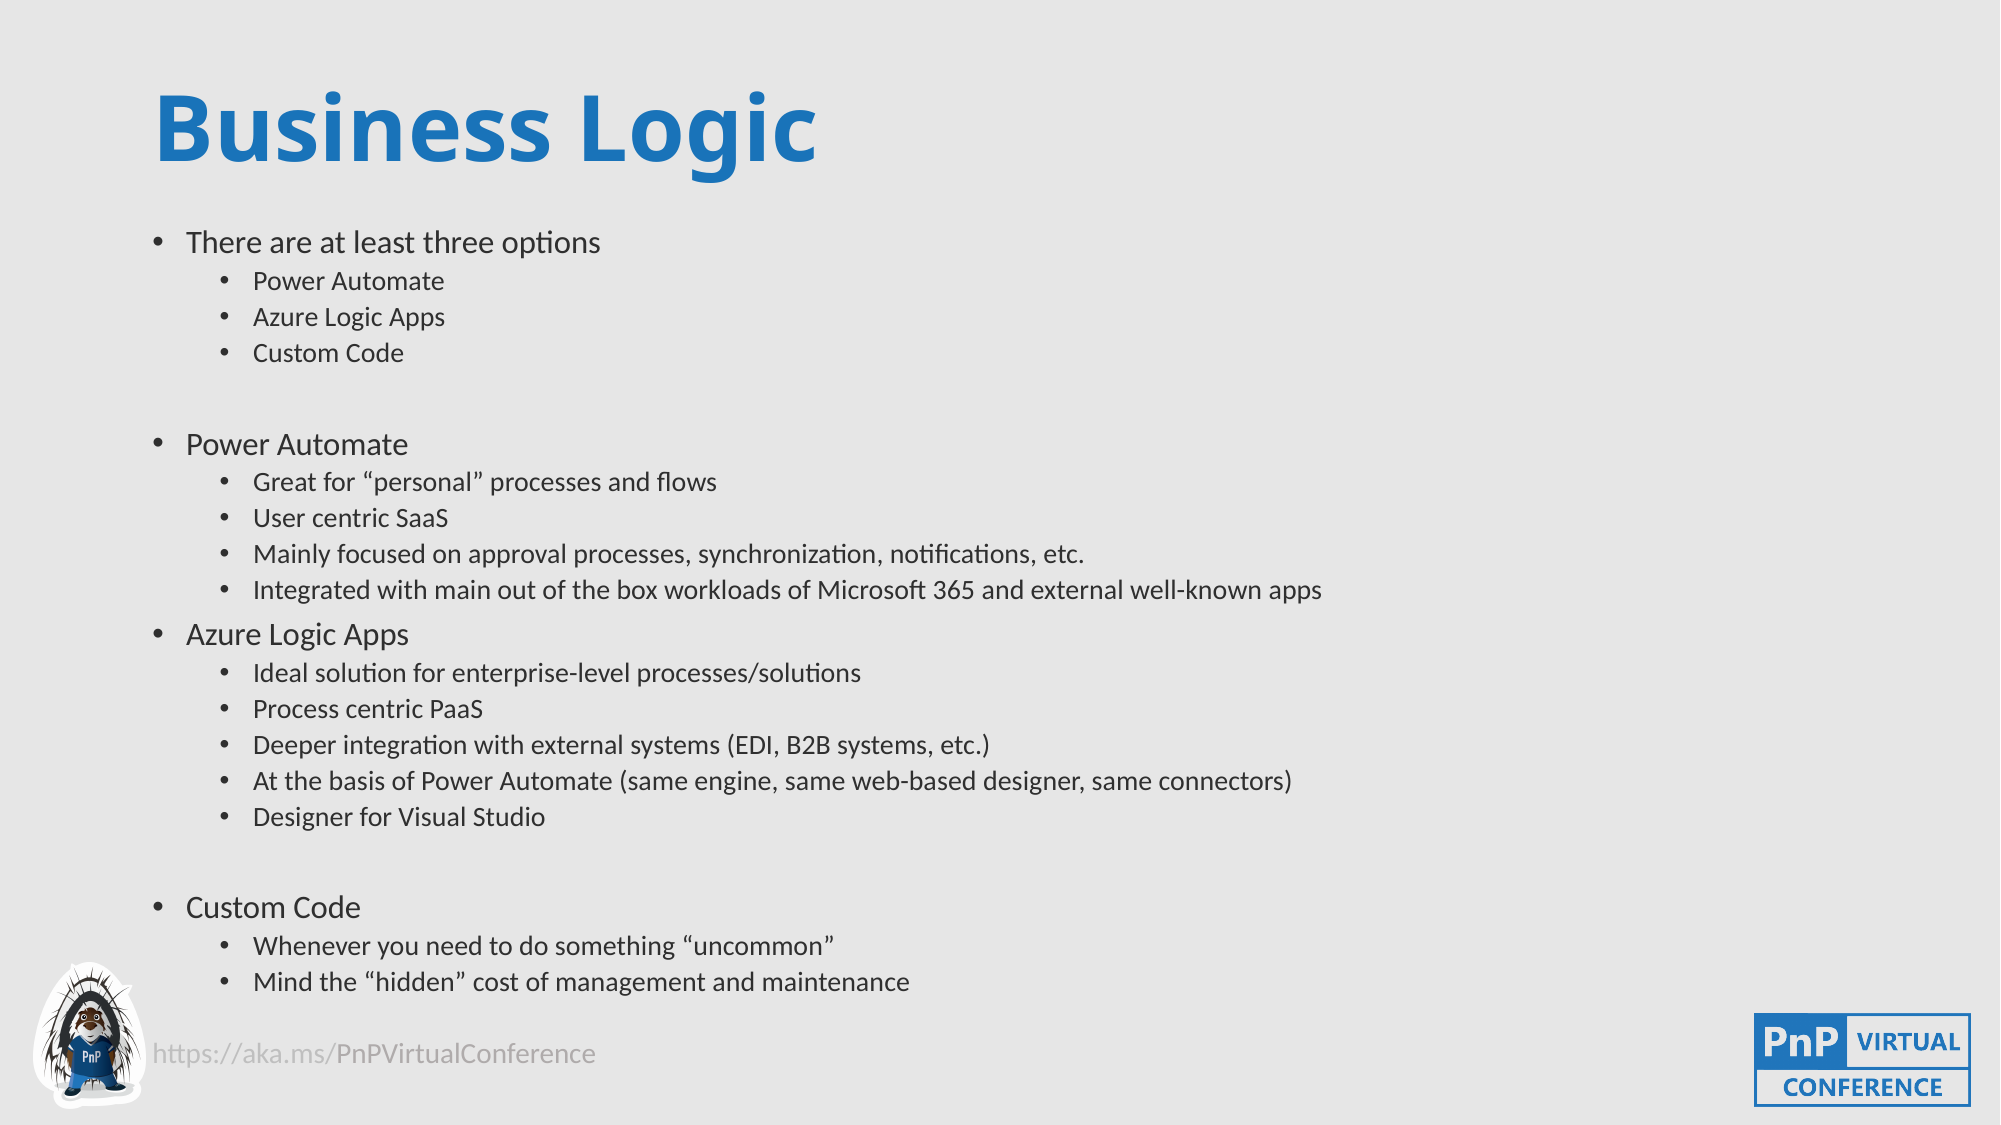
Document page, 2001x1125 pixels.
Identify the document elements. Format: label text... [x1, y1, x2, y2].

picture [1754, 1013, 1971, 1107]
picture [33, 962, 146, 1109]
list There are at least three options Power Automate Azure Logic Apps Custom Code Power Automate Great for “personal” processes and flows User centric SaaS Mainly focused on approval processes, synchronization, notifications, etc. Integrated with main out of the box workloads of Microsoft 365 and external well-known apps Azure Logic Apps Ideal solution for enterprise-level processes/solutions Process centric PaaS Deeper integration with external systems (EDI, B2B systems, etc.) At the basis of Power Automate (same engine, same web-based designer, same connectors) Designer for Visual Studio Custom Code Whenever you need to do something “uncommon” Mind the “hidden” cost of management and maintenance [137, 217, 1863, 1014]
title Business Logic [137, 59, 1863, 204]
